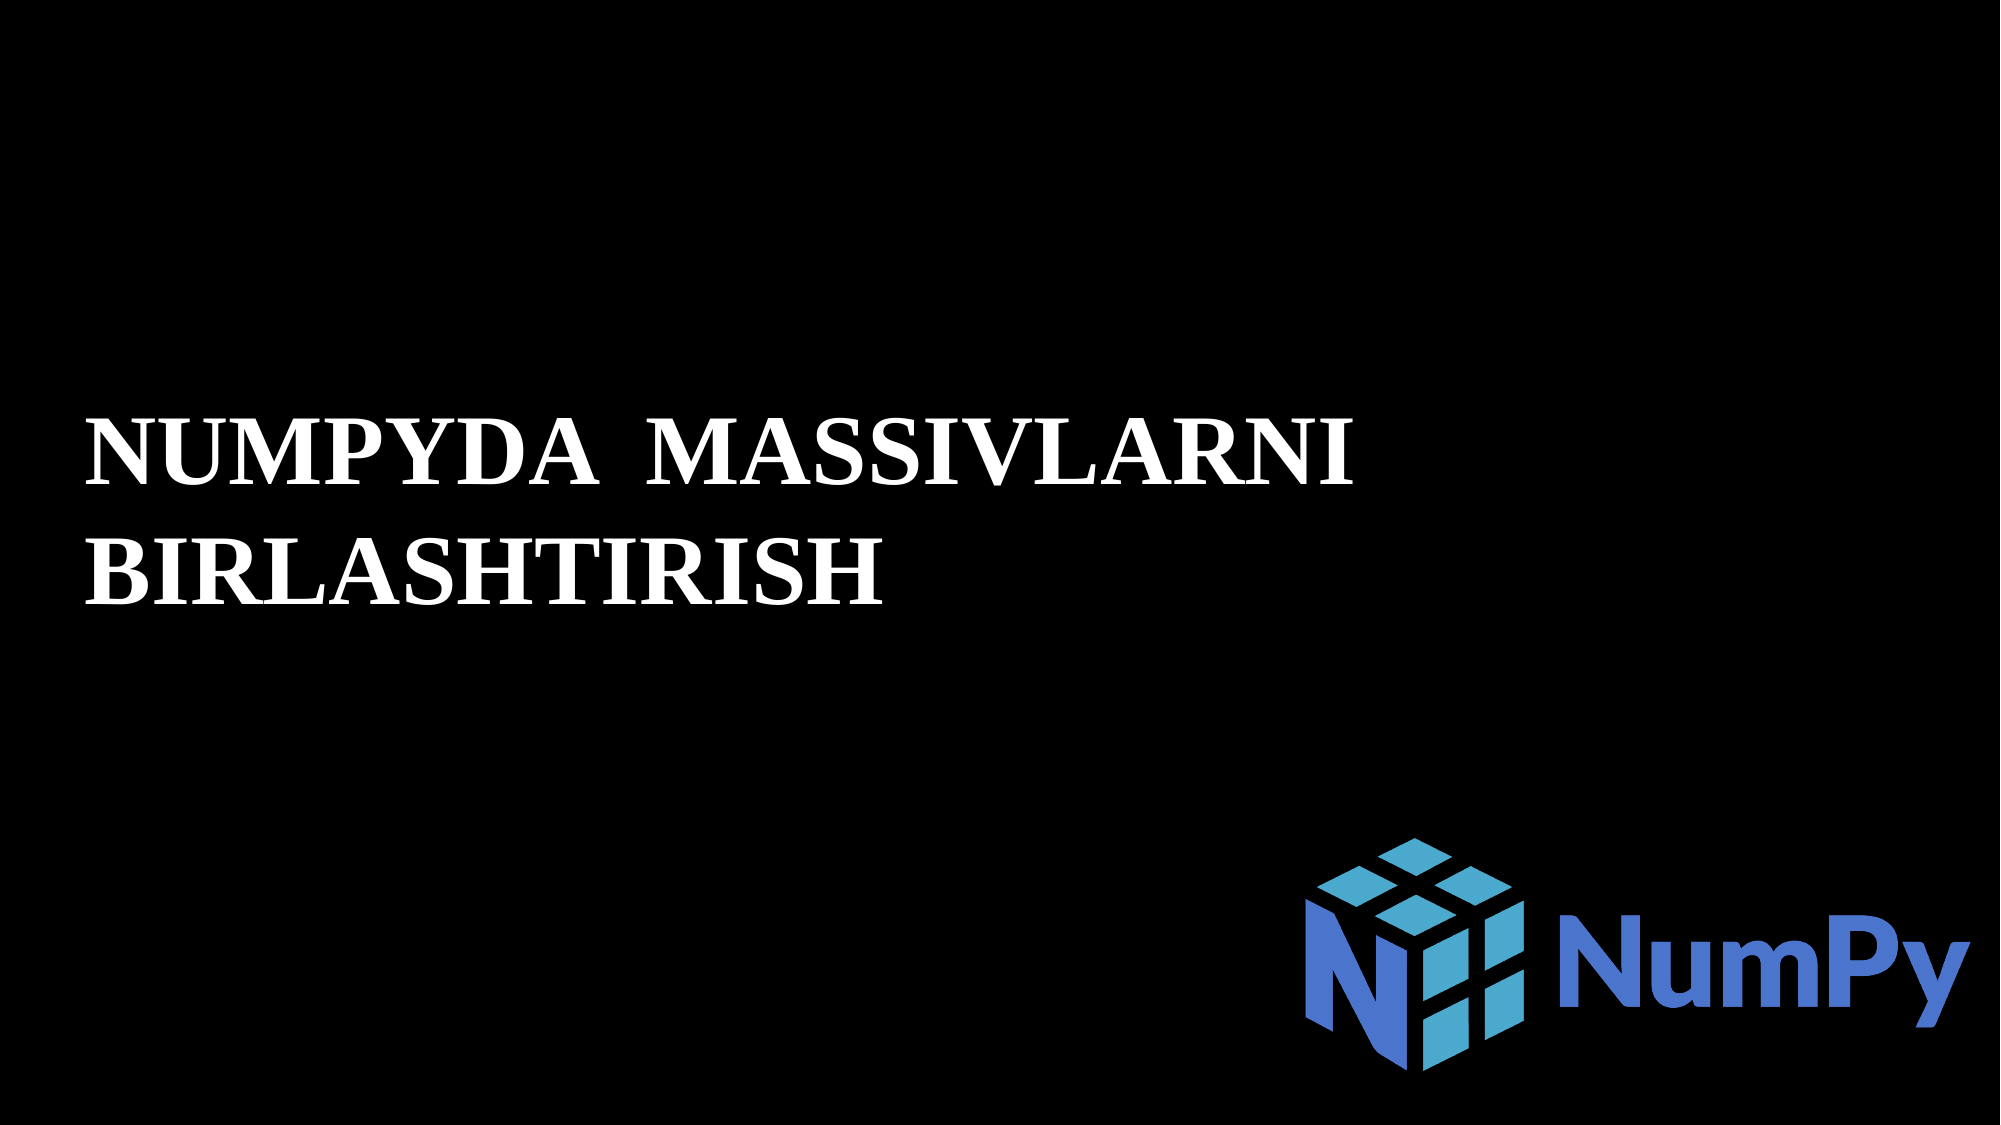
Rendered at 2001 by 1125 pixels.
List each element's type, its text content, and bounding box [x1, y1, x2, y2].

text_box NUMPYDA MASSIVLARNI BIRLASHTIRISH [69, 377, 1581, 633]
picture [1259, 784, 2000, 1125]
